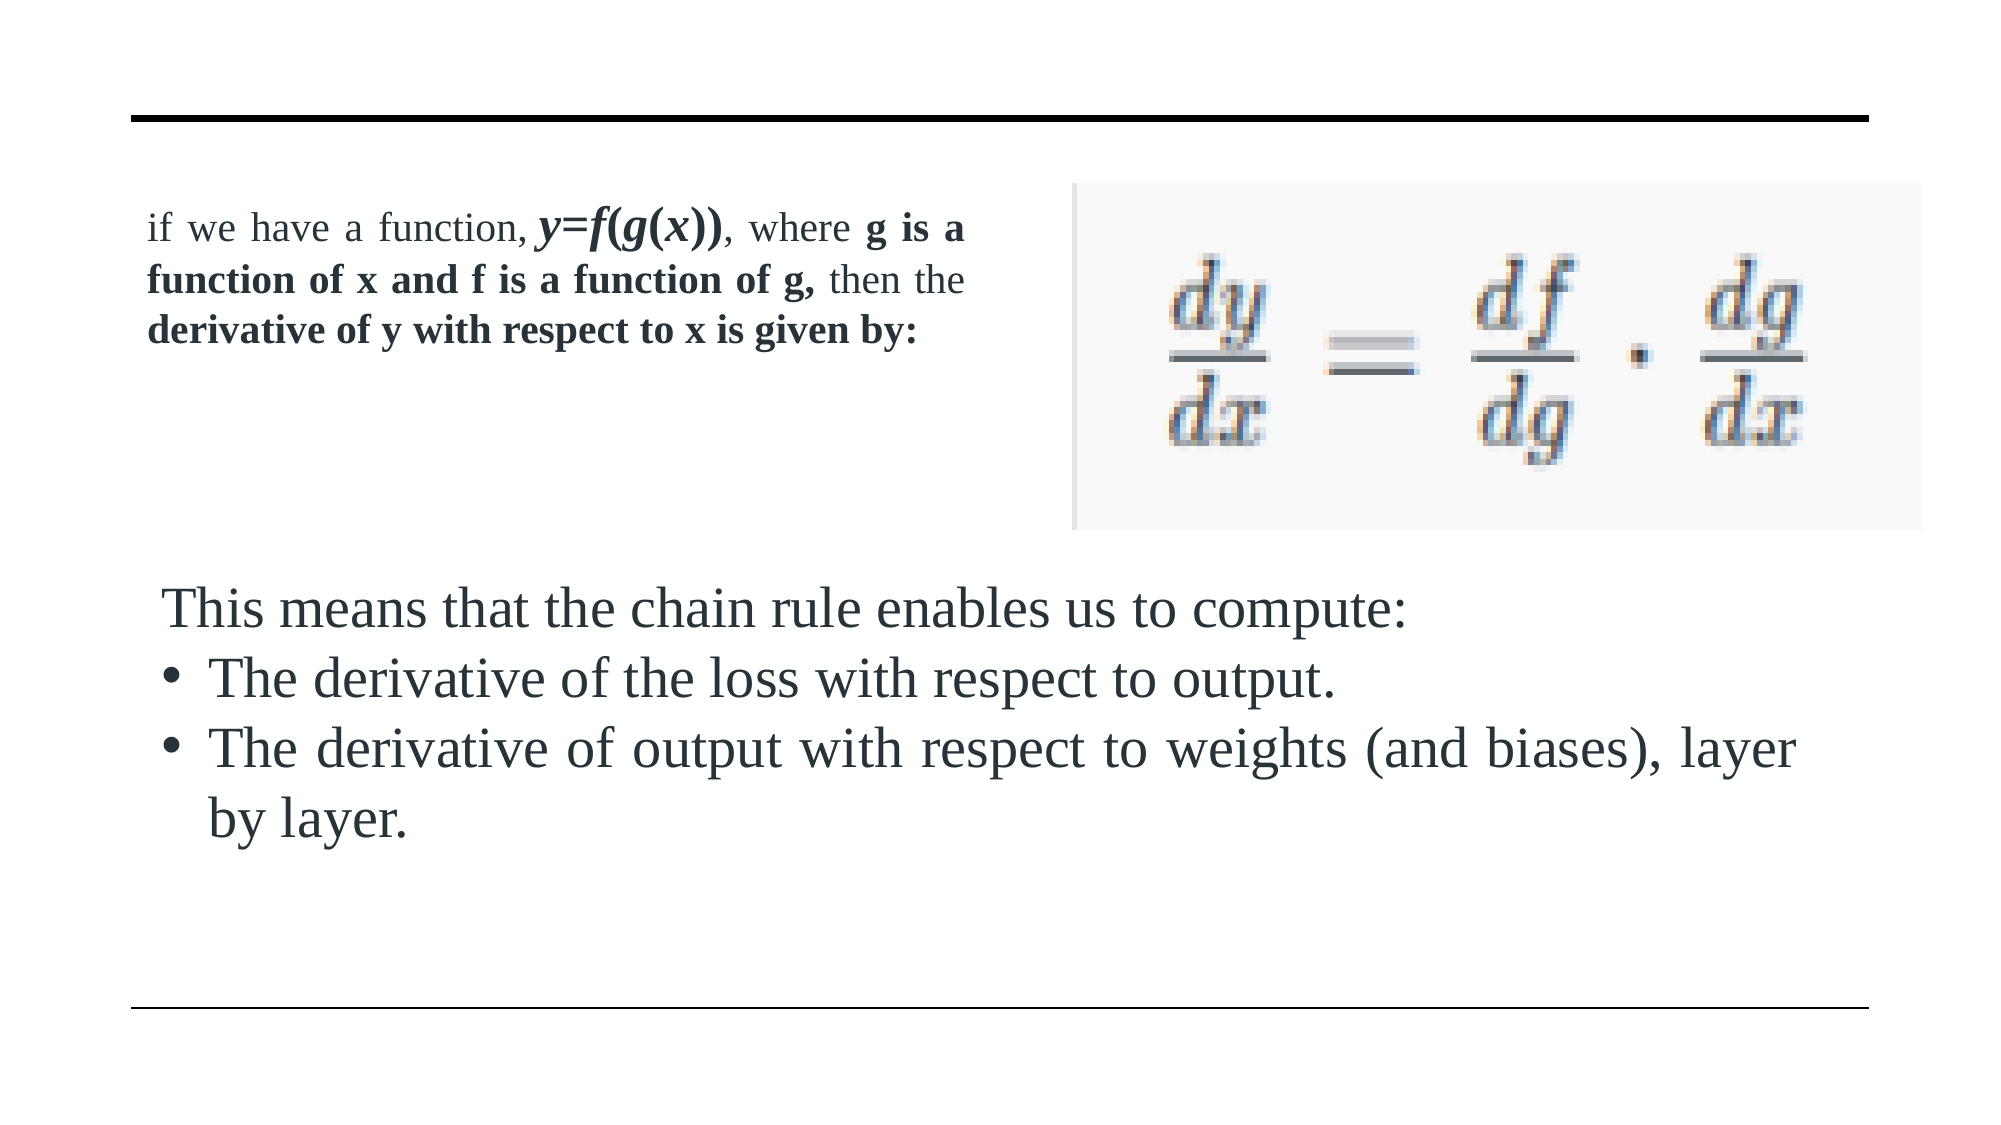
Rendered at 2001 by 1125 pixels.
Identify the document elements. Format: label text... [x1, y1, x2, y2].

picture [1072, 182, 1923, 530]
text_box This means that the chain rule enables us to compute: The derivative of the loss with respect to output. The derivative of output with respect to weights (and biases), layer by layer. [146, 562, 1814, 903]
text_box if we have a function, y=f(g(x)), where g is a function of x and f is a function of g, then the derivative of y with respect to x is given by: [132, 183, 981, 359]
